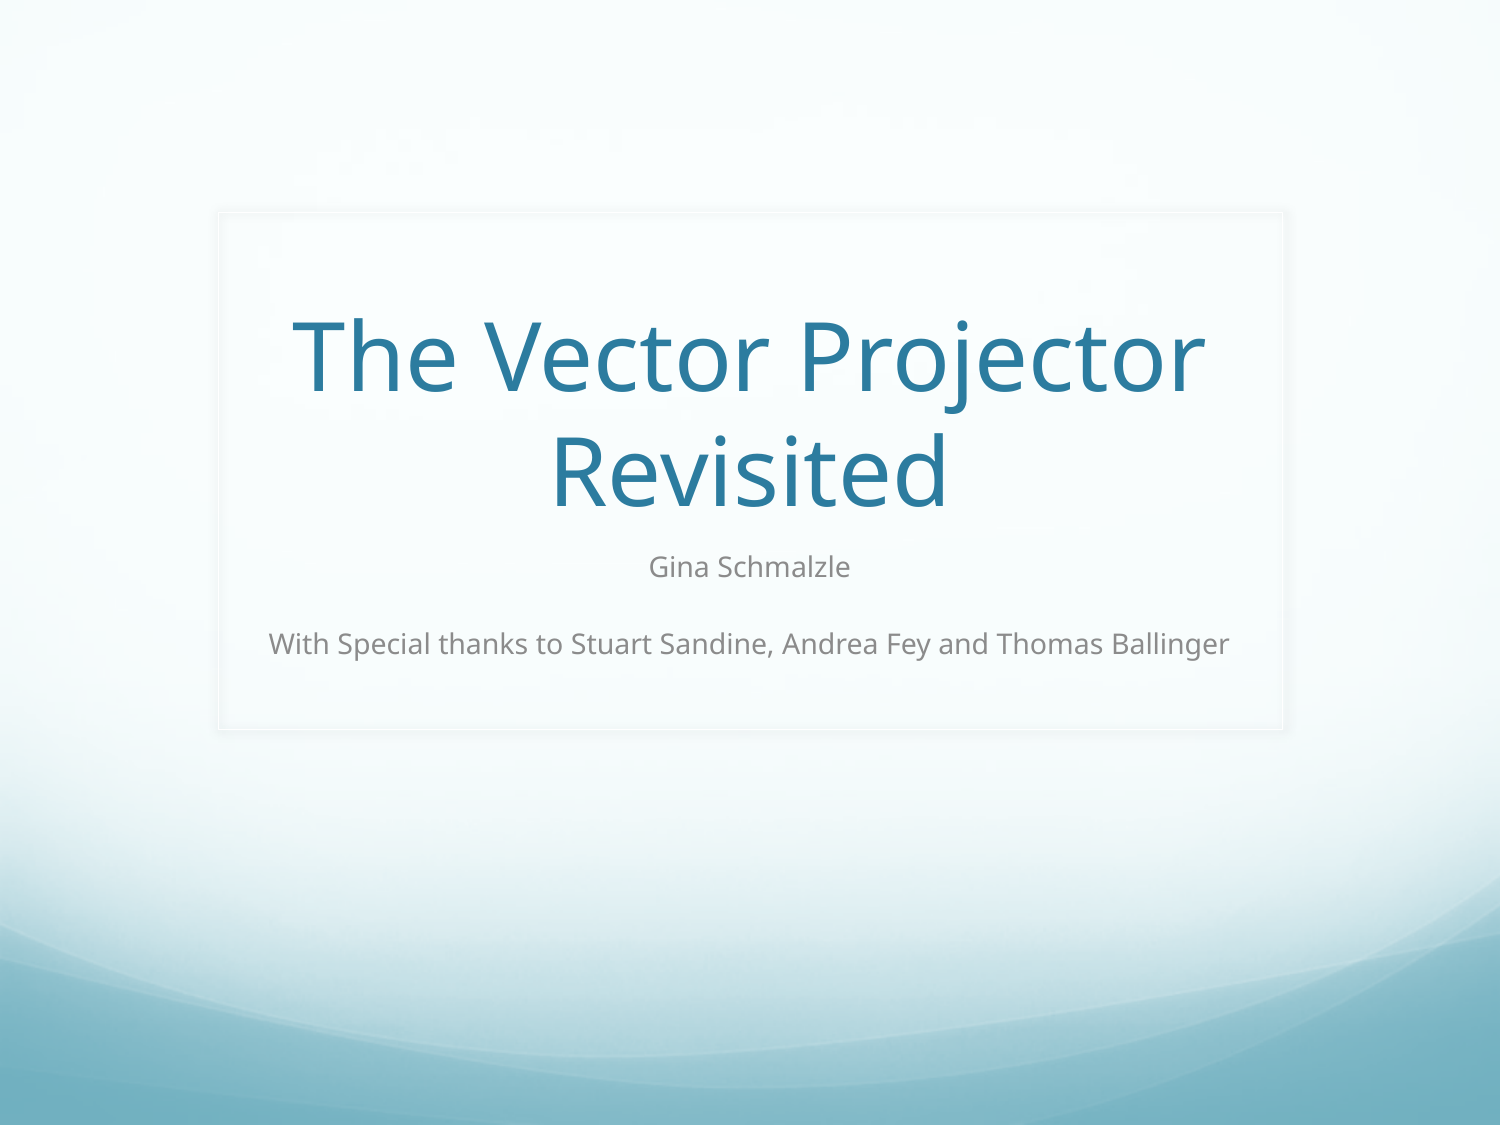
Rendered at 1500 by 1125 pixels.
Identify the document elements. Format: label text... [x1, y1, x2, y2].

title The Vector Projector Revisited [217, 249, 1283, 533]
subtitle Gina Schmalzle With Special thanks to Stuart Sandine, Andrea Fey and Thomas Ballinger [217, 541, 1283, 692]
